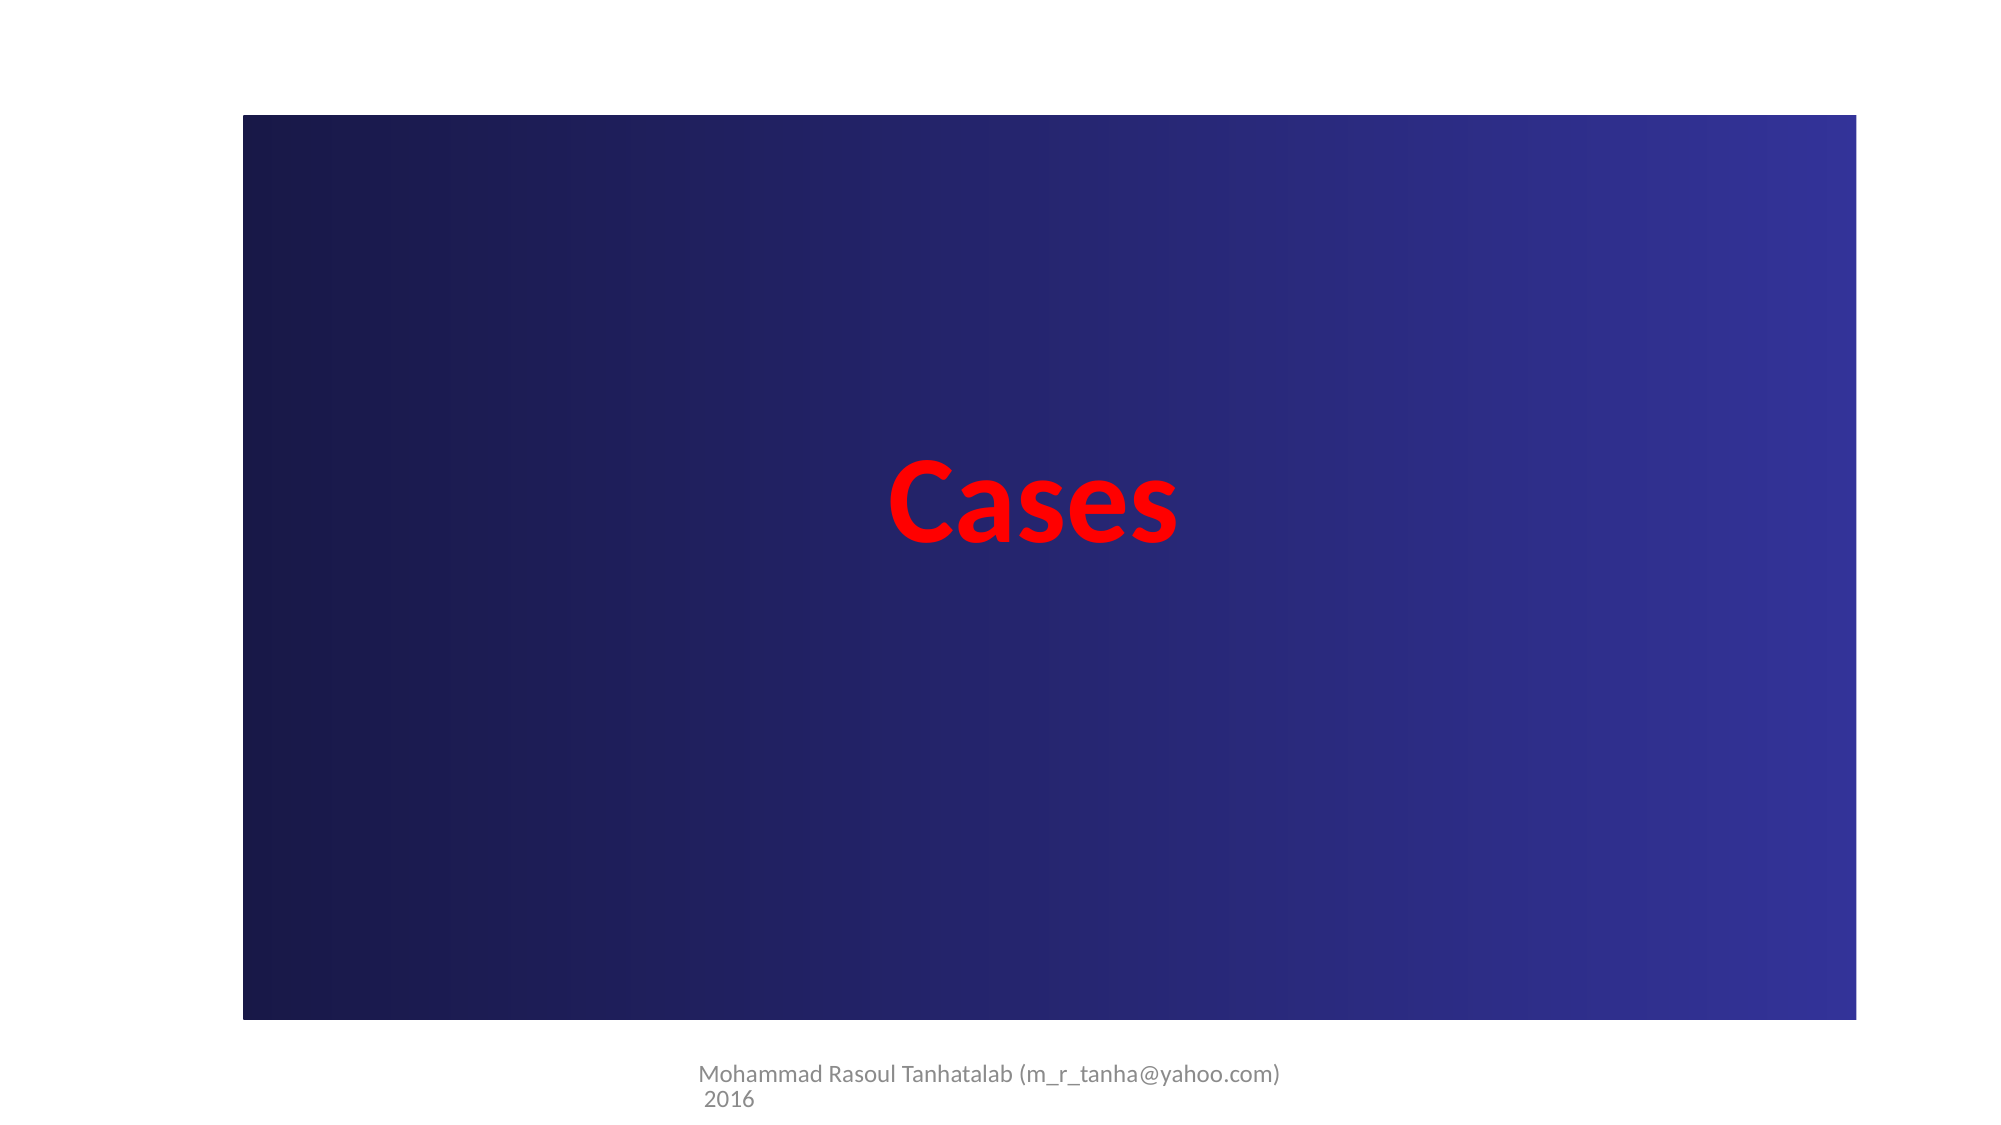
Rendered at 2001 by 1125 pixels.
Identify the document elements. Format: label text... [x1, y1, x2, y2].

title Cases [243, 115, 1857, 1020]
footer Mohammad Rasoul Tanhatalab (m_r_tanha@yahoo.com) 2016 [683, 1042, 1317, 1103]
